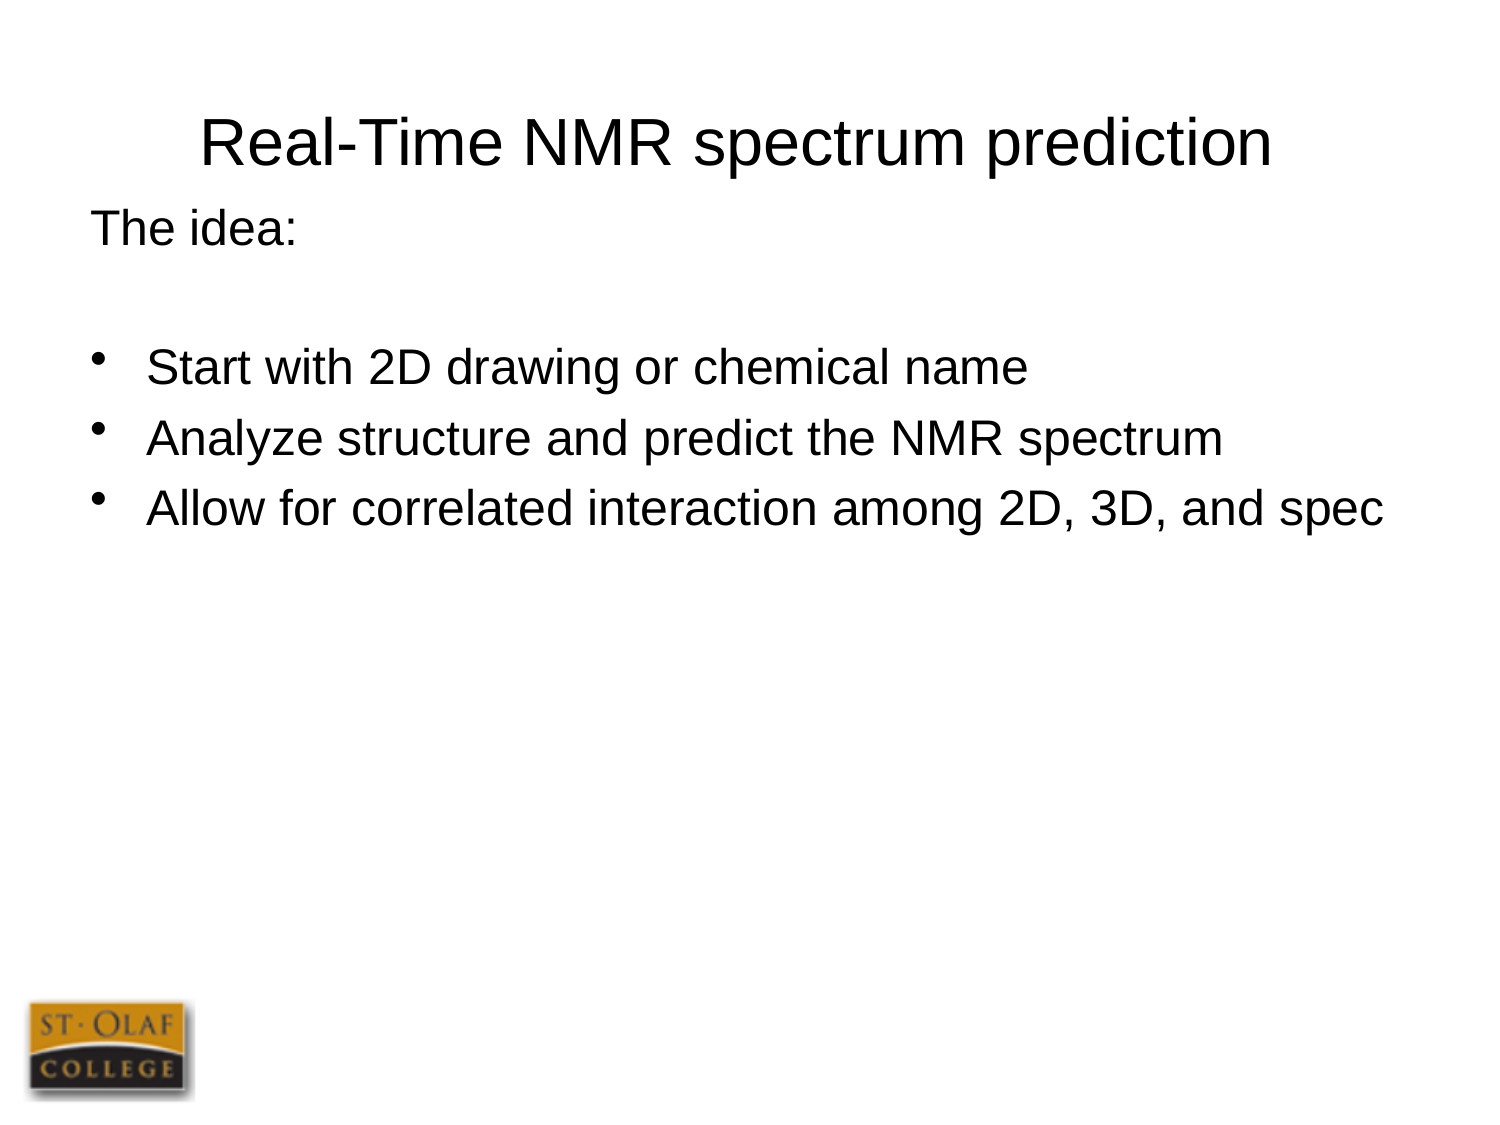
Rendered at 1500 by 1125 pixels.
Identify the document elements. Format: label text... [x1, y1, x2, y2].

title Real-Time NMR spectrum prediction [12, 45, 1462, 233]
picture [12, 990, 208, 1108]
list The idea: Start with 2D drawing or chemical name Analyze structure and predict the NMR spectrum Allow for correlated interaction among 2D, 3D, and spec [75, 187, 1425, 930]
